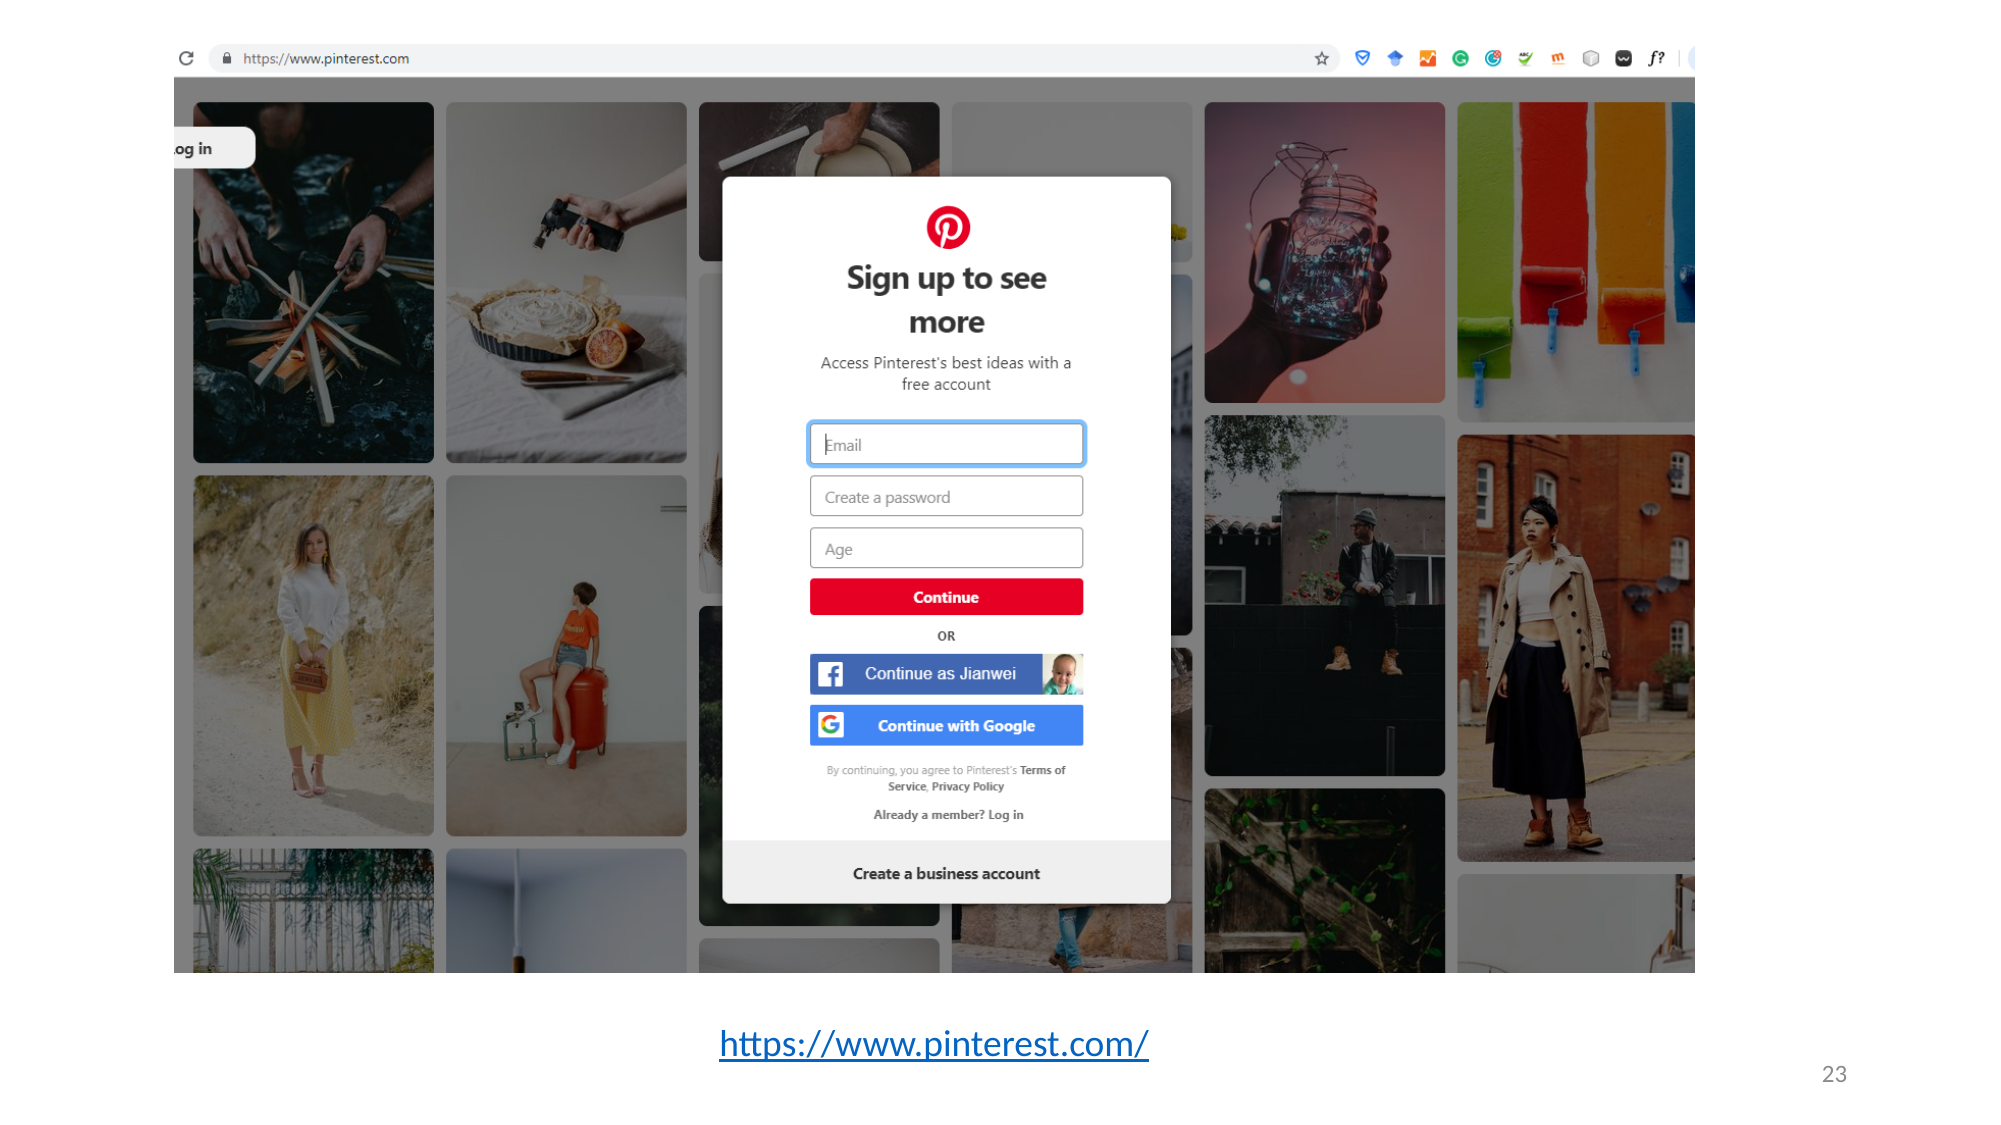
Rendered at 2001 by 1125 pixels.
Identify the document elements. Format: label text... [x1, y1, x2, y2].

text_box https://www.pinterest.com/ [704, 1012, 1165, 1072]
slide_number 23 [1412, 1042, 1863, 1103]
picture [174, 40, 1695, 973]
